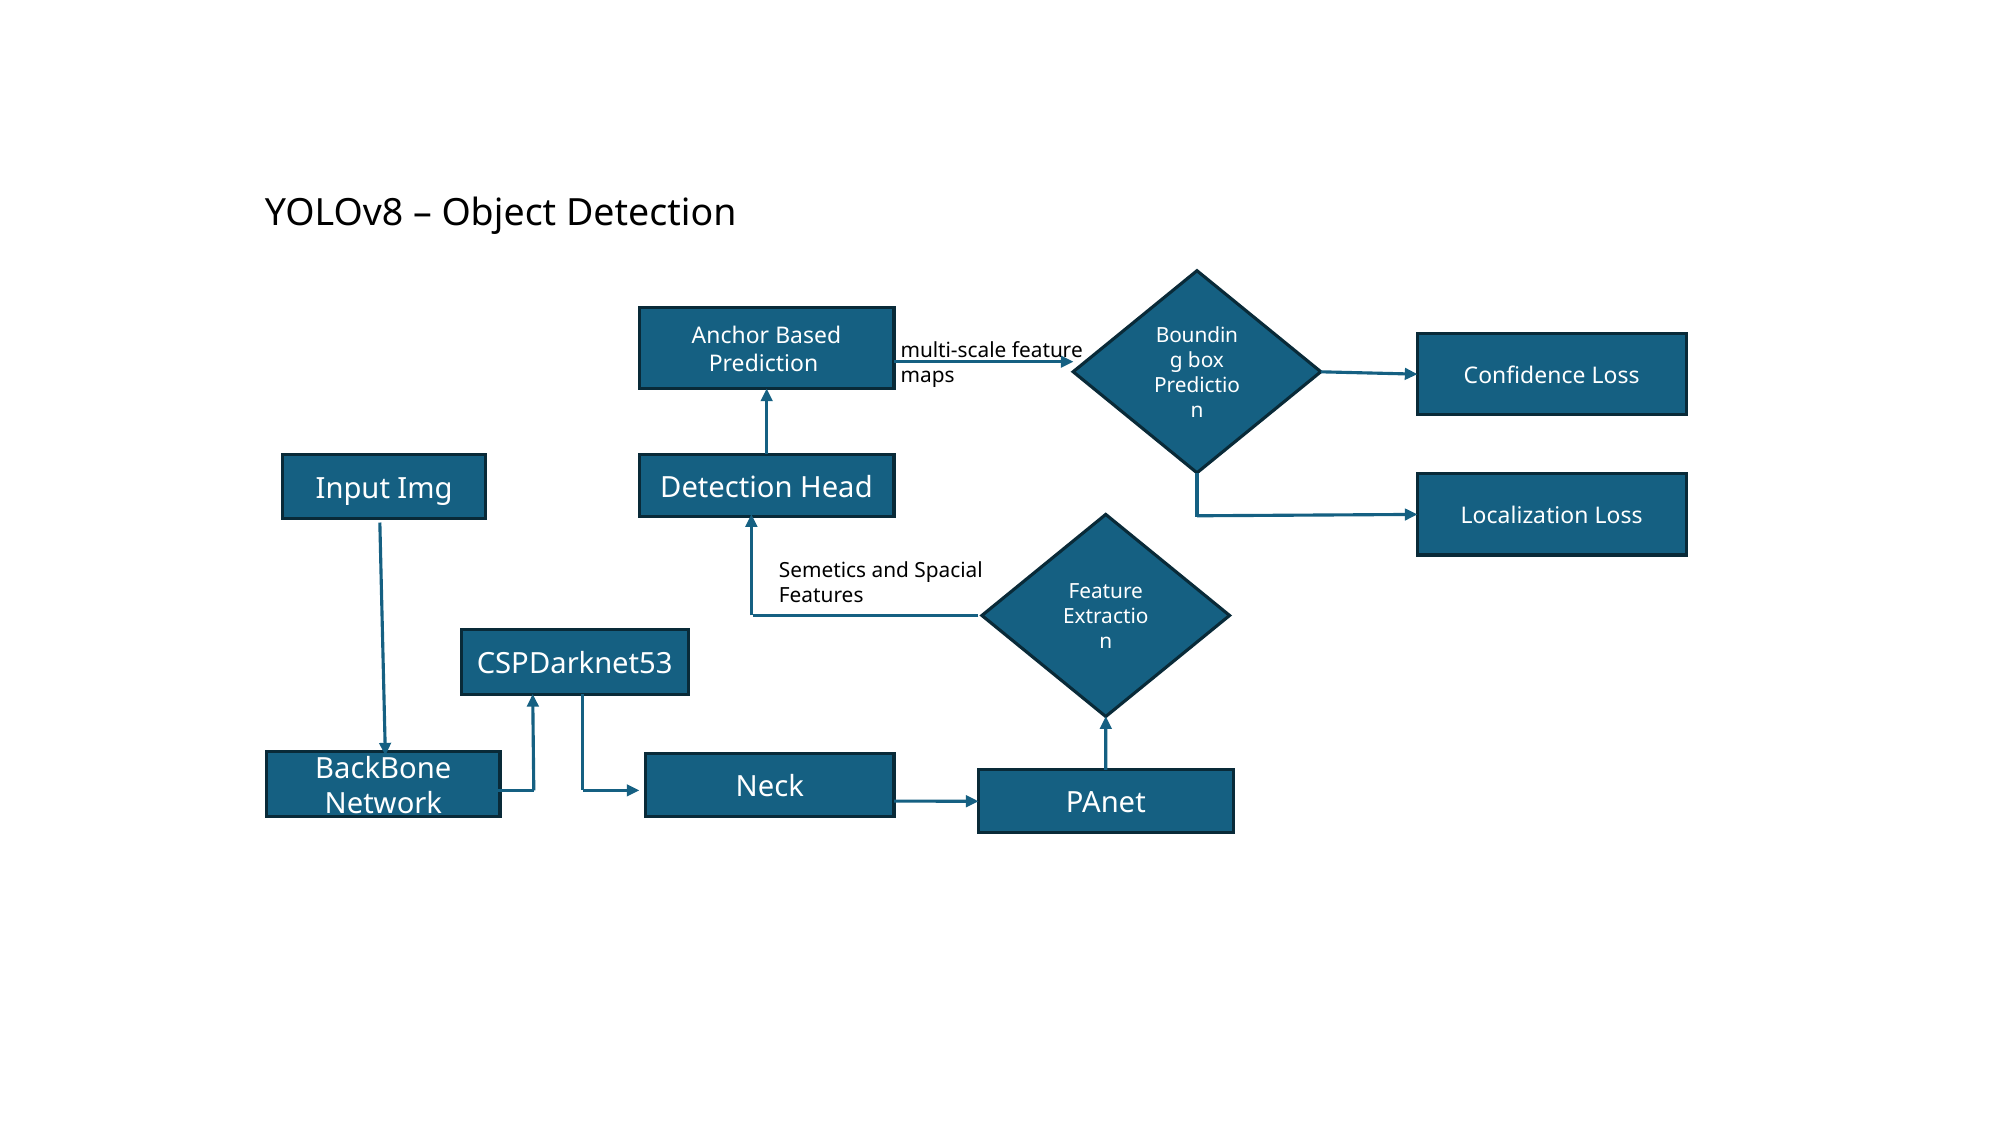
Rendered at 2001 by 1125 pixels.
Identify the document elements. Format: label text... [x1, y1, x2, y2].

text_box Neck [644, 752, 896, 818]
text_box PAnet [977, 768, 1235, 834]
text_box Detection Head [638, 453, 896, 518]
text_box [379, 521, 386, 756]
text_box CSPDarknet53 [460, 628, 690, 696]
text_box multi-scale feature maps [885, 328, 1134, 394]
text_box Feature Extraction [979, 512, 1233, 718]
text_box Confidence Loss [1416, 332, 1688, 416]
text_box Anchor Based Prediction [638, 306, 896, 390]
text_box Input Img [281, 453, 487, 520]
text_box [1196, 513, 1418, 517]
text_box Localization Loss [1416, 472, 1688, 557]
text_box Semetics and Spacial Features [764, 549, 1000, 614]
title YOLOv8 – Object Detection [249, 184, 1750, 242]
text_box Bounding box Prediction [1097, 268, 1322, 474]
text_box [1320, 371, 1418, 375]
text_box BackBone Network [265, 750, 502, 818]
